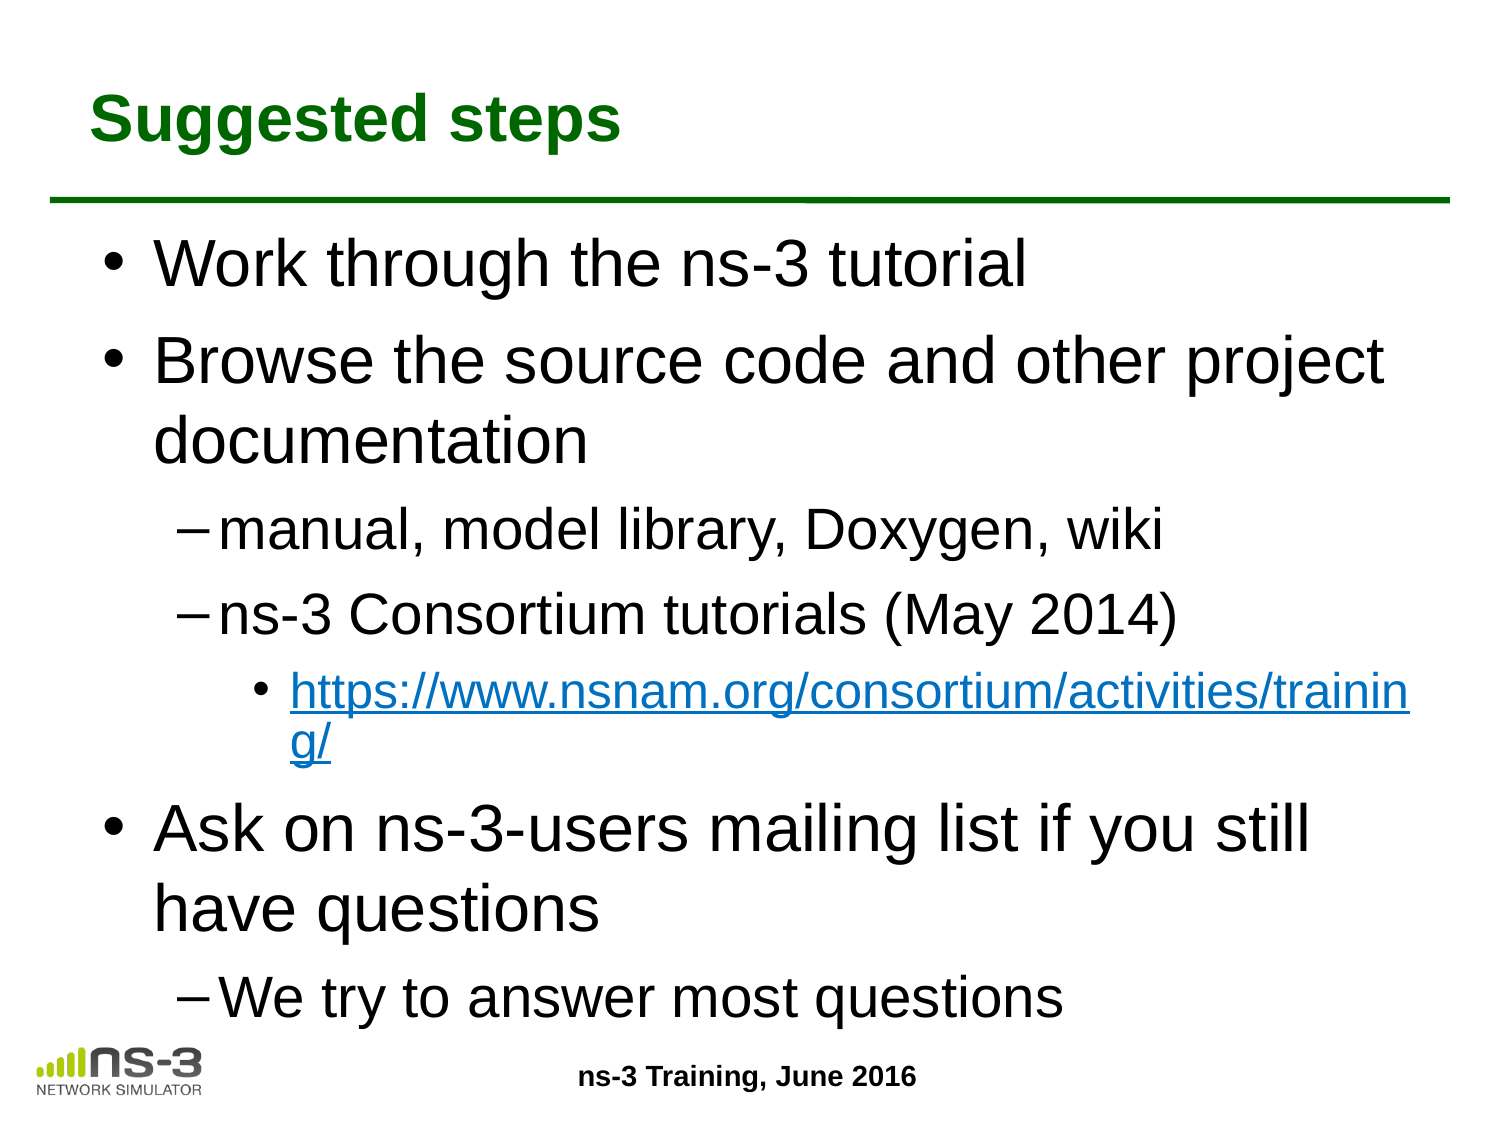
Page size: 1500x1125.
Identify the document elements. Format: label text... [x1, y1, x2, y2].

footer ns-3 Training, June 2016 [512, 1049, 983, 1125]
picture [24, 1017, 213, 1125]
title Suggested steps [74, 44, 1421, 186]
list Work through the ns-3 tutorial Browse the source code and other project documentation manual, model library, Doxygen, wiki ns-3 Consortium tutorials (May 2014) https://www.nsnam.org/consortium/activities/training/ Ask on ns-3-users mailing list if you still have questions We try to answer most questions [87, 212, 1433, 1012]
